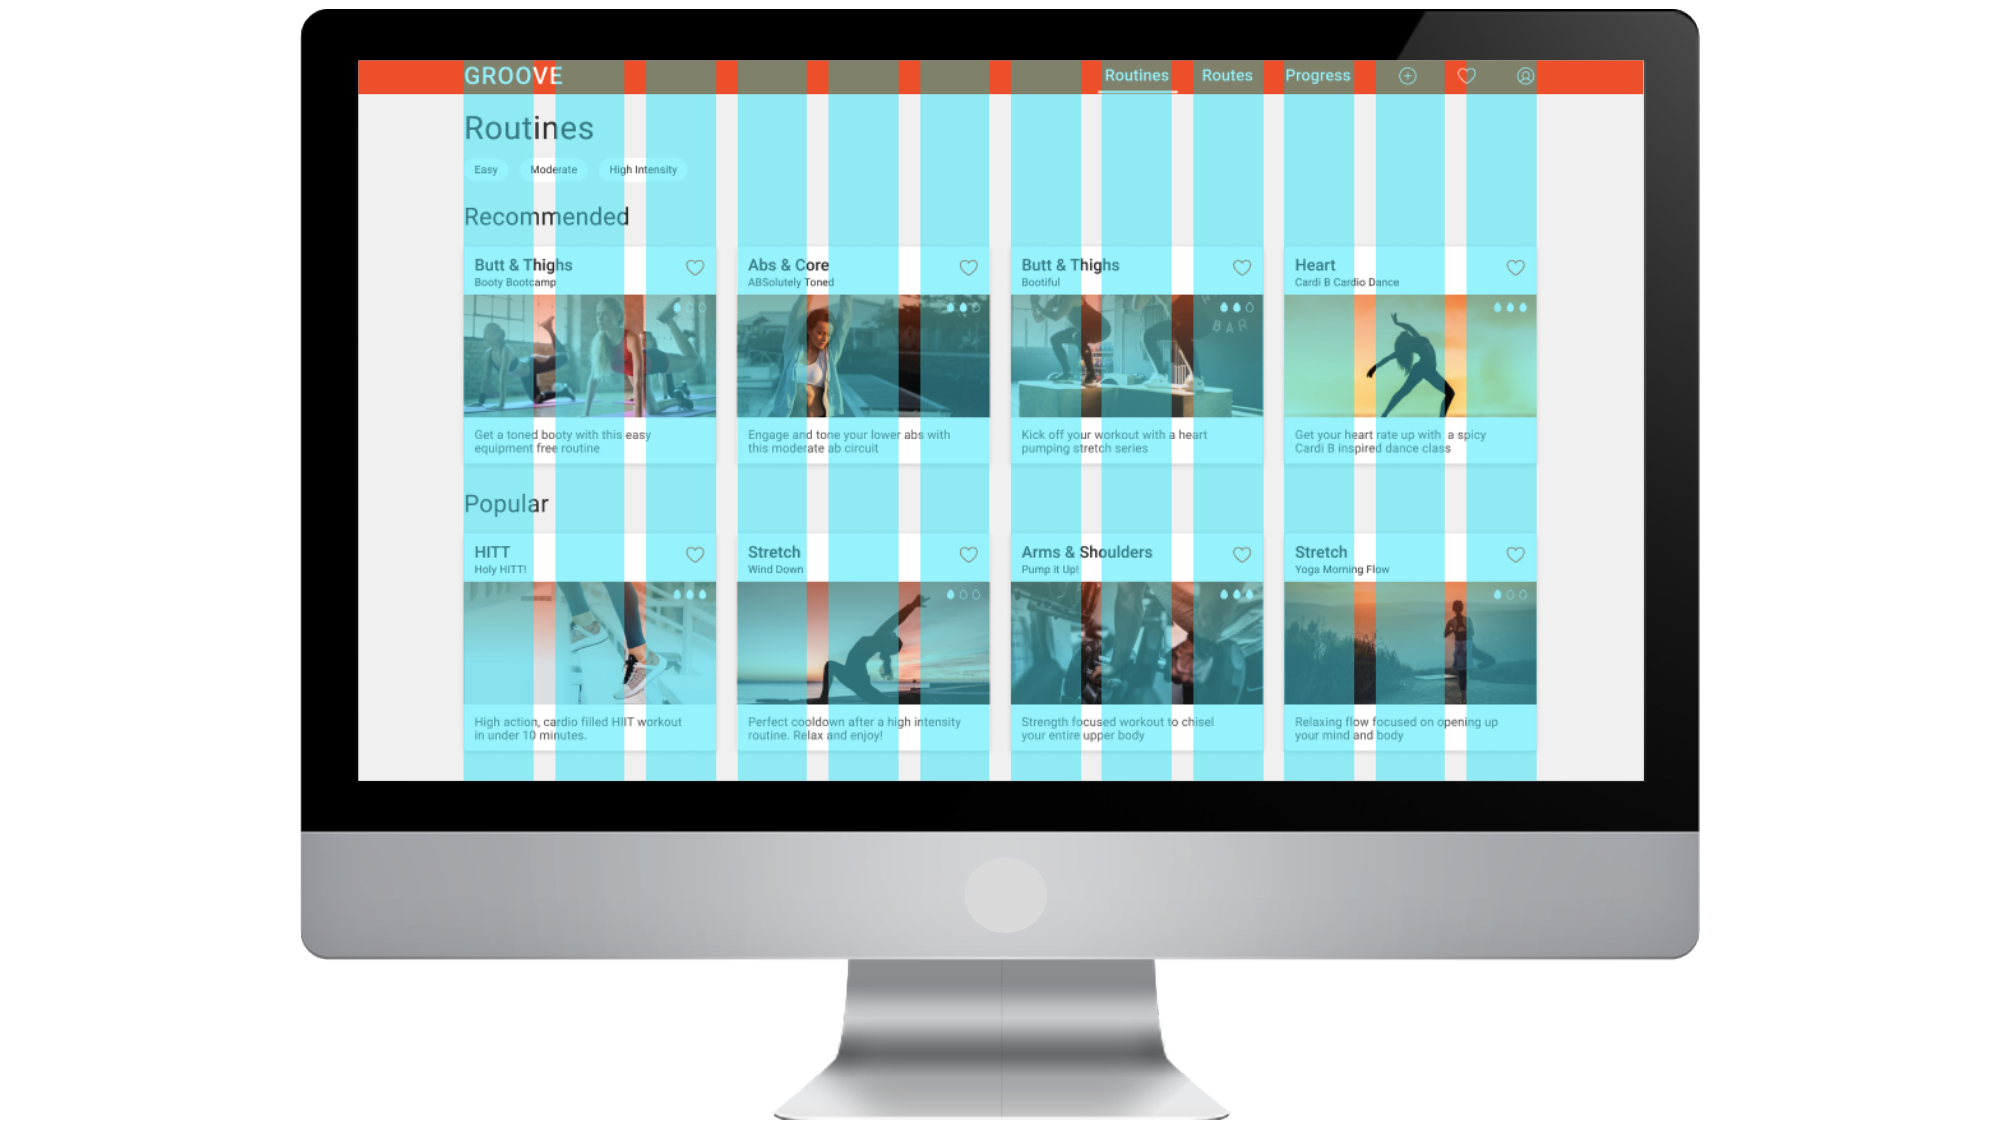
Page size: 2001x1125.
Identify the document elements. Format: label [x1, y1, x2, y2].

text_box [300, 9, 1700, 1120]
